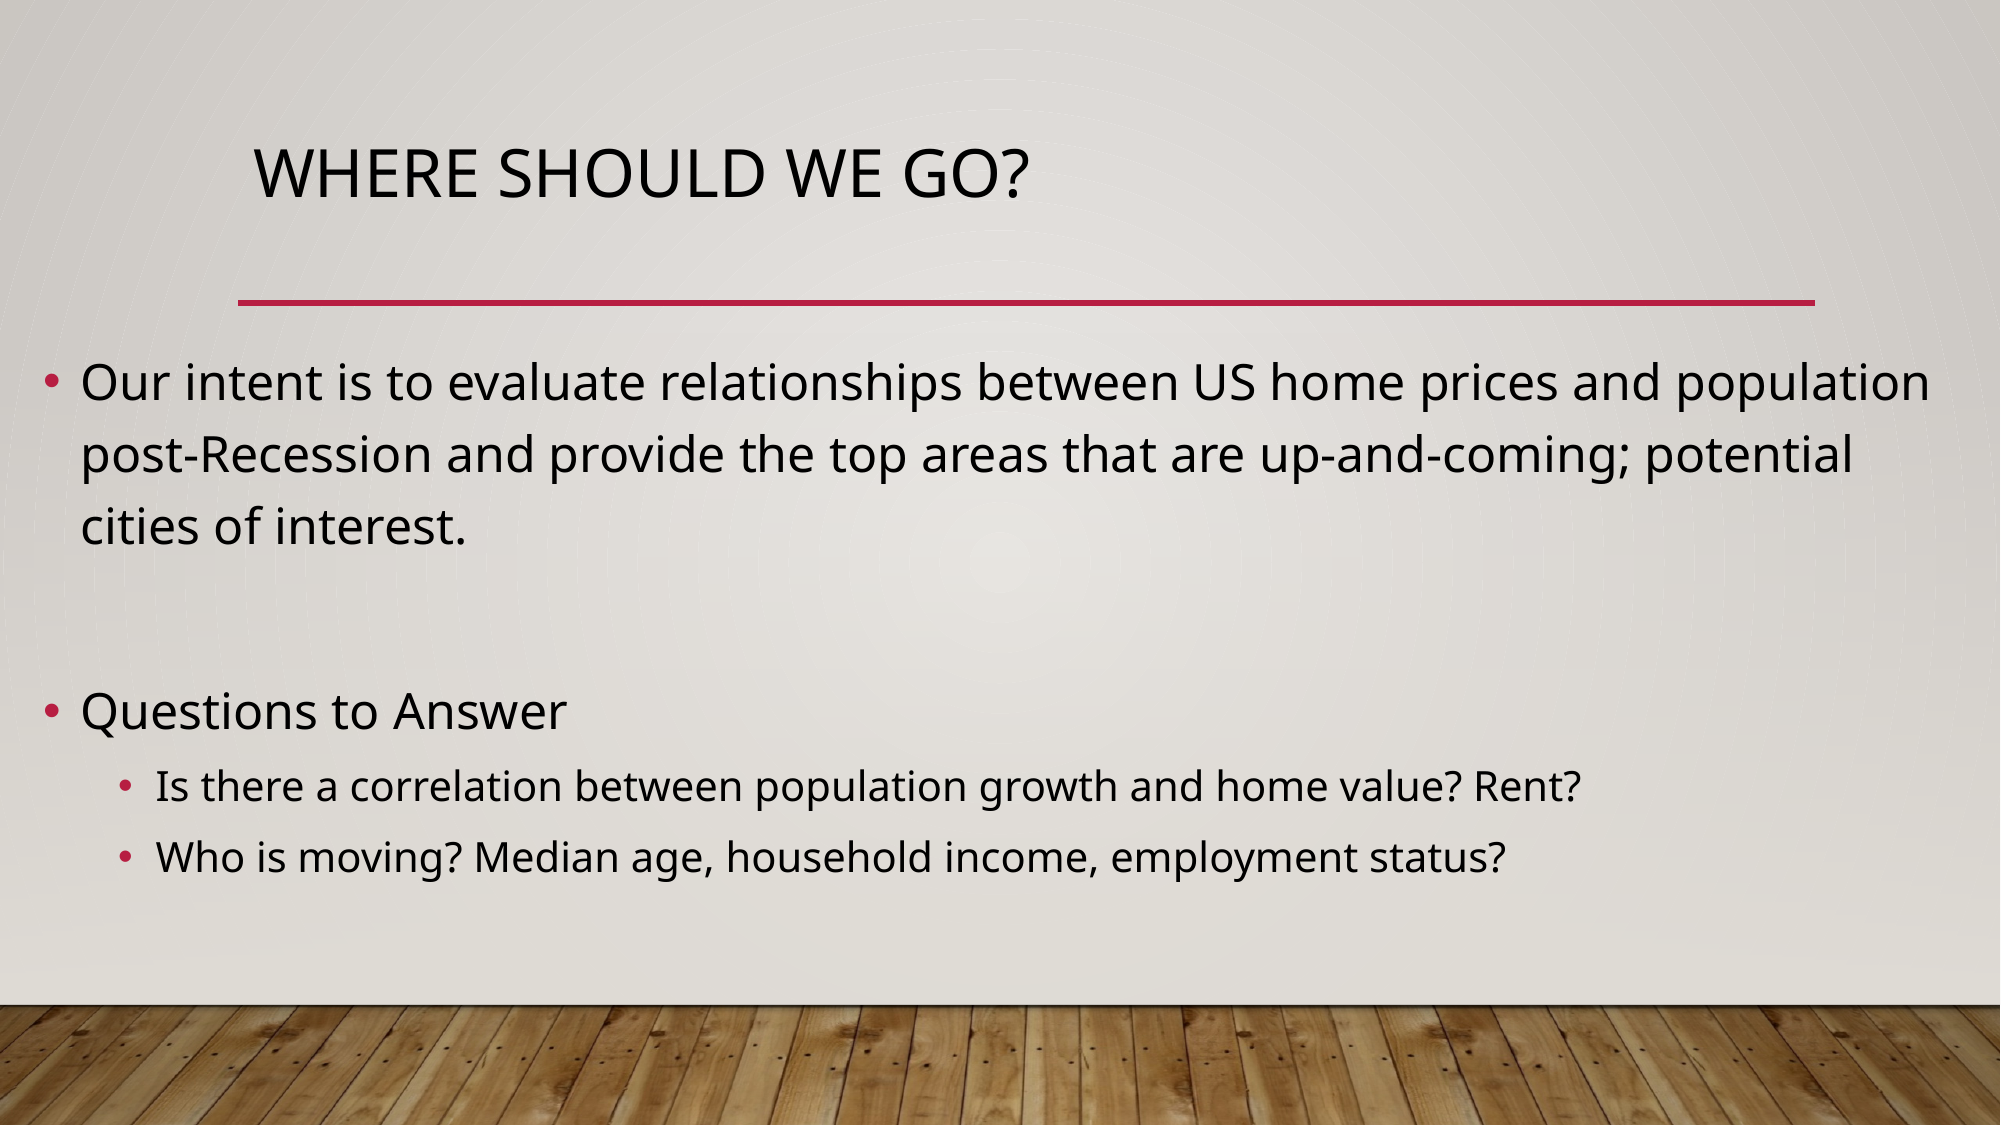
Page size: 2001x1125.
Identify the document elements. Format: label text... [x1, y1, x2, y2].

picture [0, 1005, 2000, 1125]
list Our intent is to evaluate relationships between US home prices and population post-Recession and provide the top areas that are up-and-coming; potential cities of interest. Questions to Answer Is there a correlation between population growth and home value? Rent? Who is moving? Median age, household income, employment status? [28, 330, 1950, 897]
title Where should we go? [238, 131, 1814, 305]
